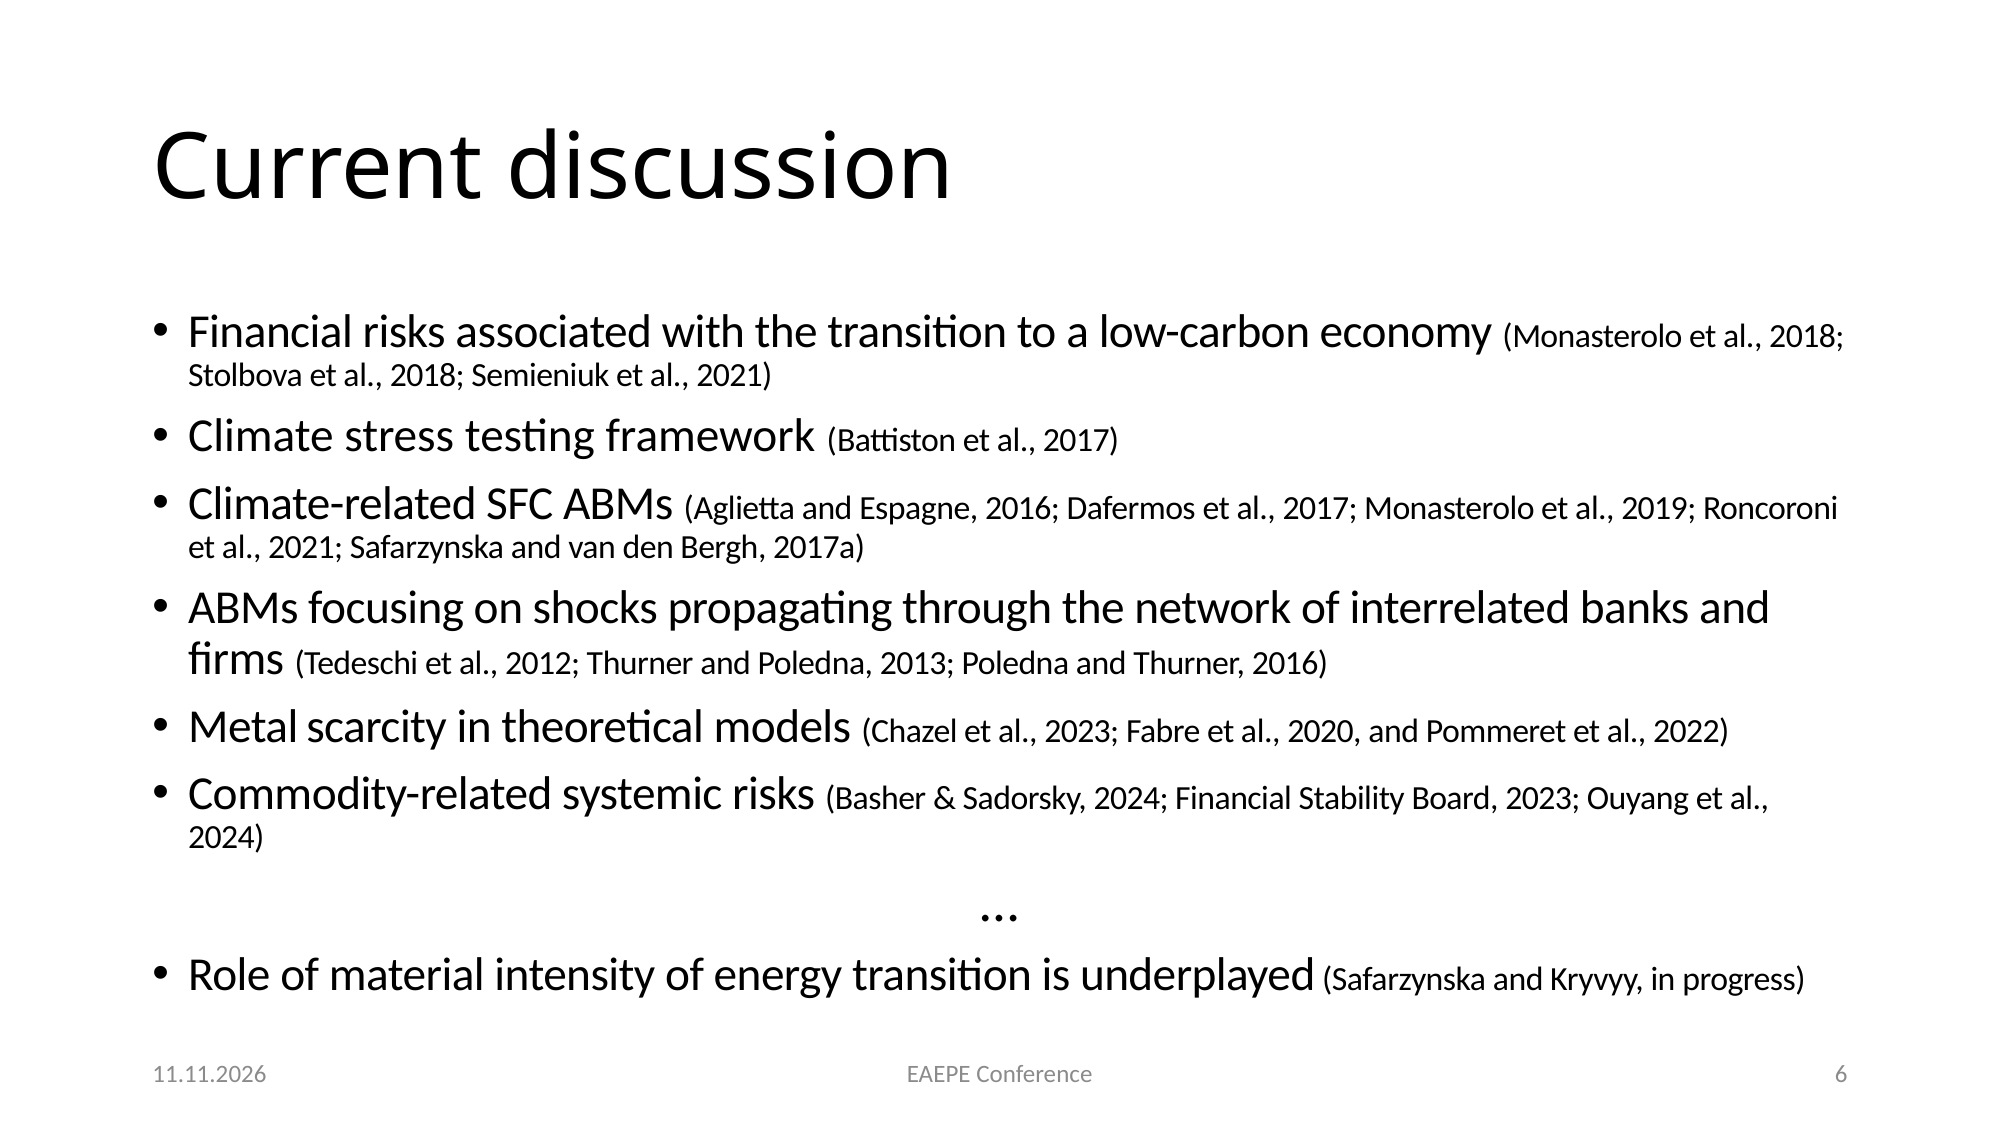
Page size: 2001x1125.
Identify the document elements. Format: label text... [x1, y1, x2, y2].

slide_number 6 [1412, 1042, 1863, 1103]
footer EAEPE Conference [662, 1042, 1338, 1103]
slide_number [137, 1042, 588, 1103]
list Financial risks associated with the transition to a low-carbon economy (Monasterolo et al., 2018; Stolbova et al., 2018; Semieniuk et al., 2021) Climate stress testing framework (Battiston et al., 2017) Climate-related SFC ABMs (Aglietta and Espagne, 2016; Dafermos et al., 2017; Monasterolo et al., 2019; Roncoroni et al., 2021; Safarzynska and van den Bergh, 2017a) ABMs focusing on shocks propagating through the network of interrelated banks and firms (Tedeschi et al., 2012; Thurner and Poledna, 2013; Poledna and Thurner, 2016) Metal scarcity in theoretical models (Chazel et al., 2023; Fabre et al., 2020, and Pommeret et al., 2022) Commodity-related systemic risks (Basher & Sadorsky, 2024; Financial Stability Board, 2023; Ouyang et al., 2024) … Role of material intensity of energy transition is underplayed (Safarzynska and Kryvyy, in progress) [137, 299, 1863, 1014]
title Current discussion [137, 59, 1863, 278]
